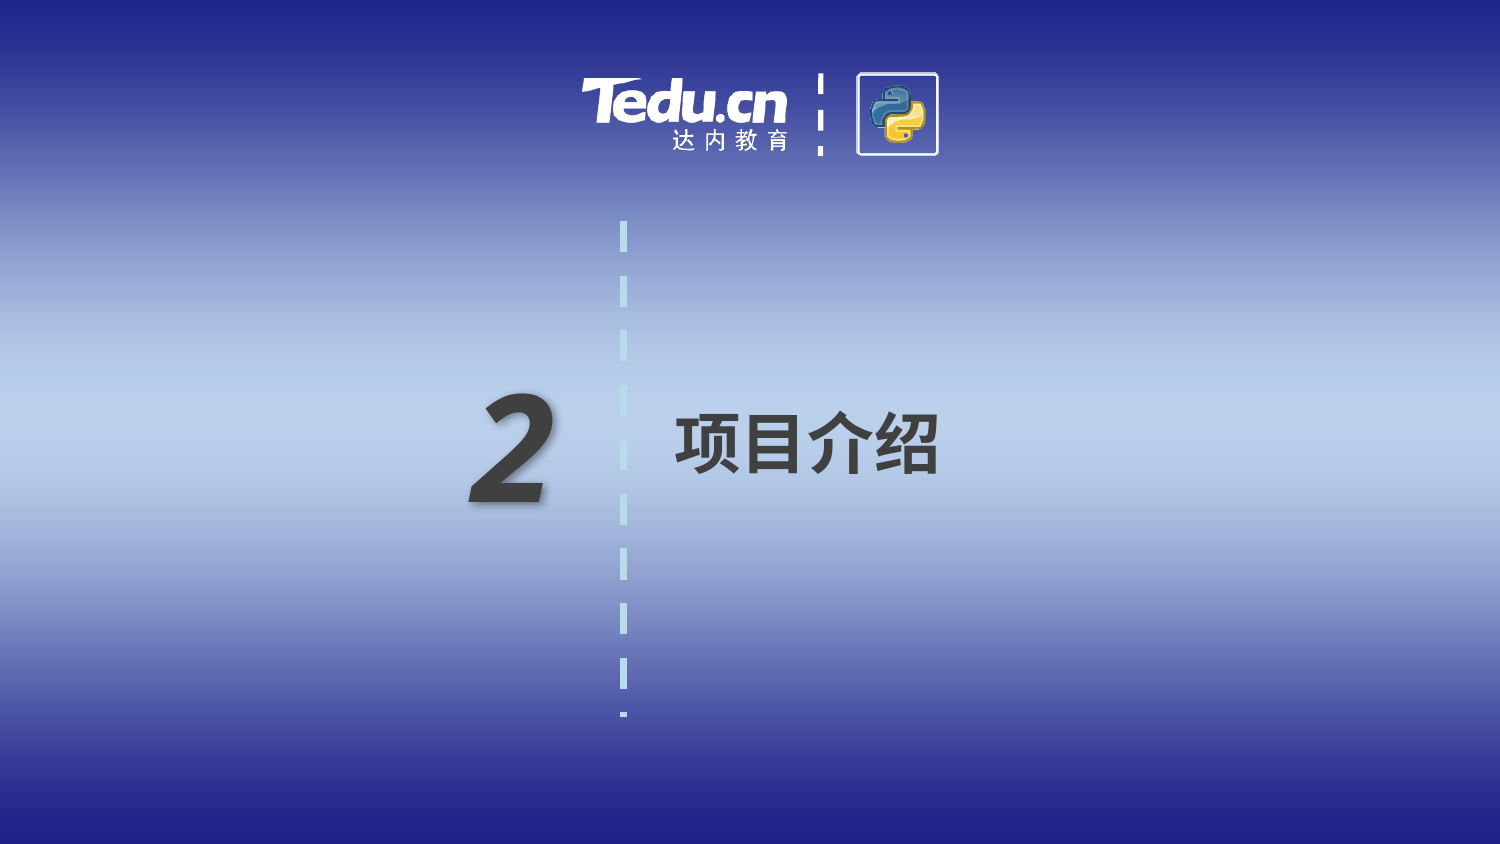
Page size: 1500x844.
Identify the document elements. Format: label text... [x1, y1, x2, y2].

text_box 2 [439, 347, 588, 537]
picture [0, 0, 1500, 844]
title 项目介绍 [659, 398, 1376, 486]
